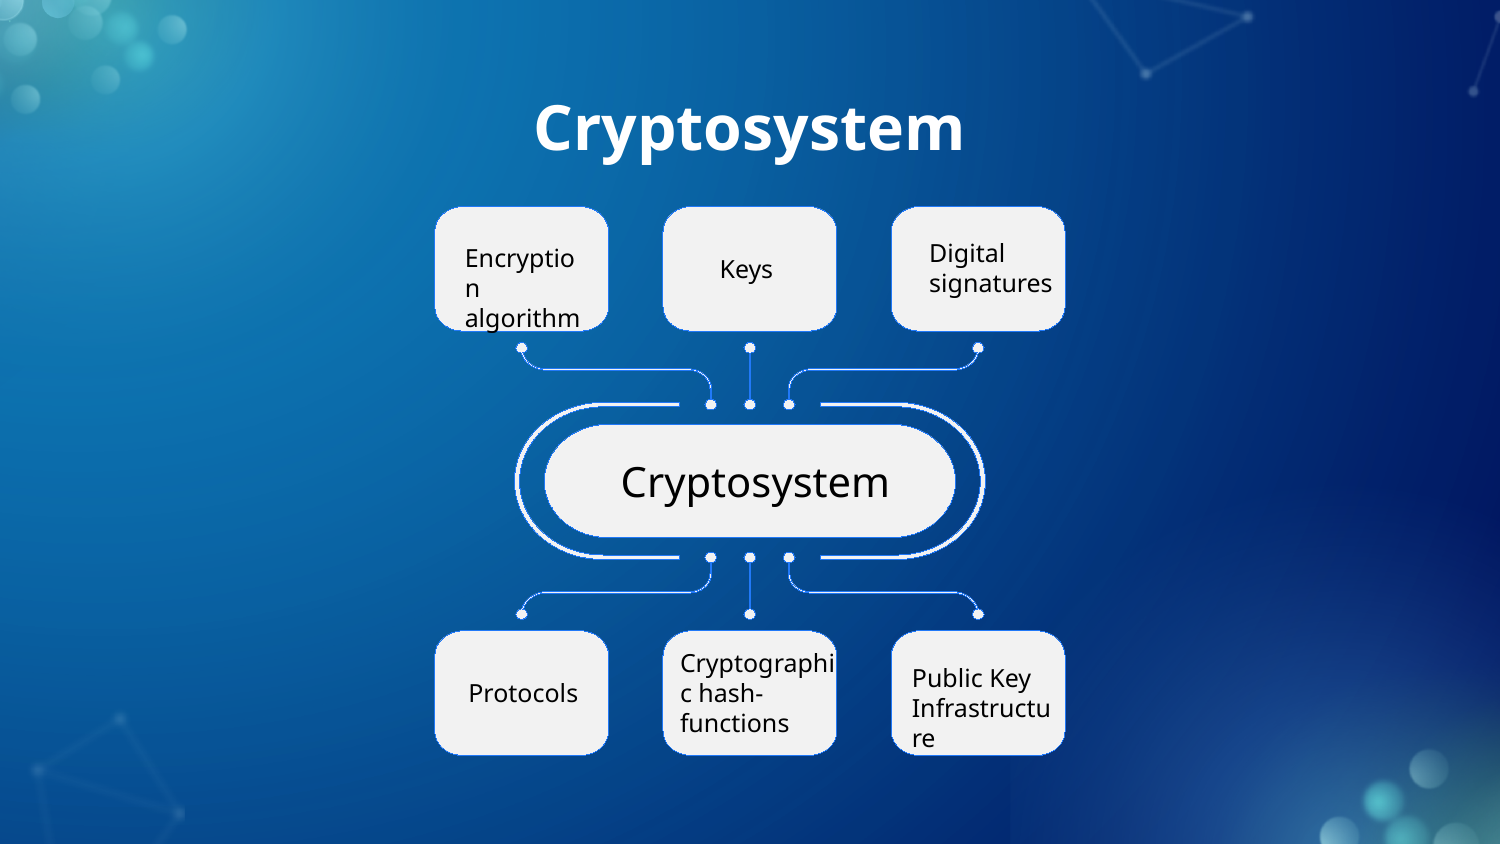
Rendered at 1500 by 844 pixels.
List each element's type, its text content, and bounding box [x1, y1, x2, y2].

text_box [434, 206, 1066, 756]
picture [0, 0, 1500, 844]
title Cryptosystem [118, 72, 1382, 167]
